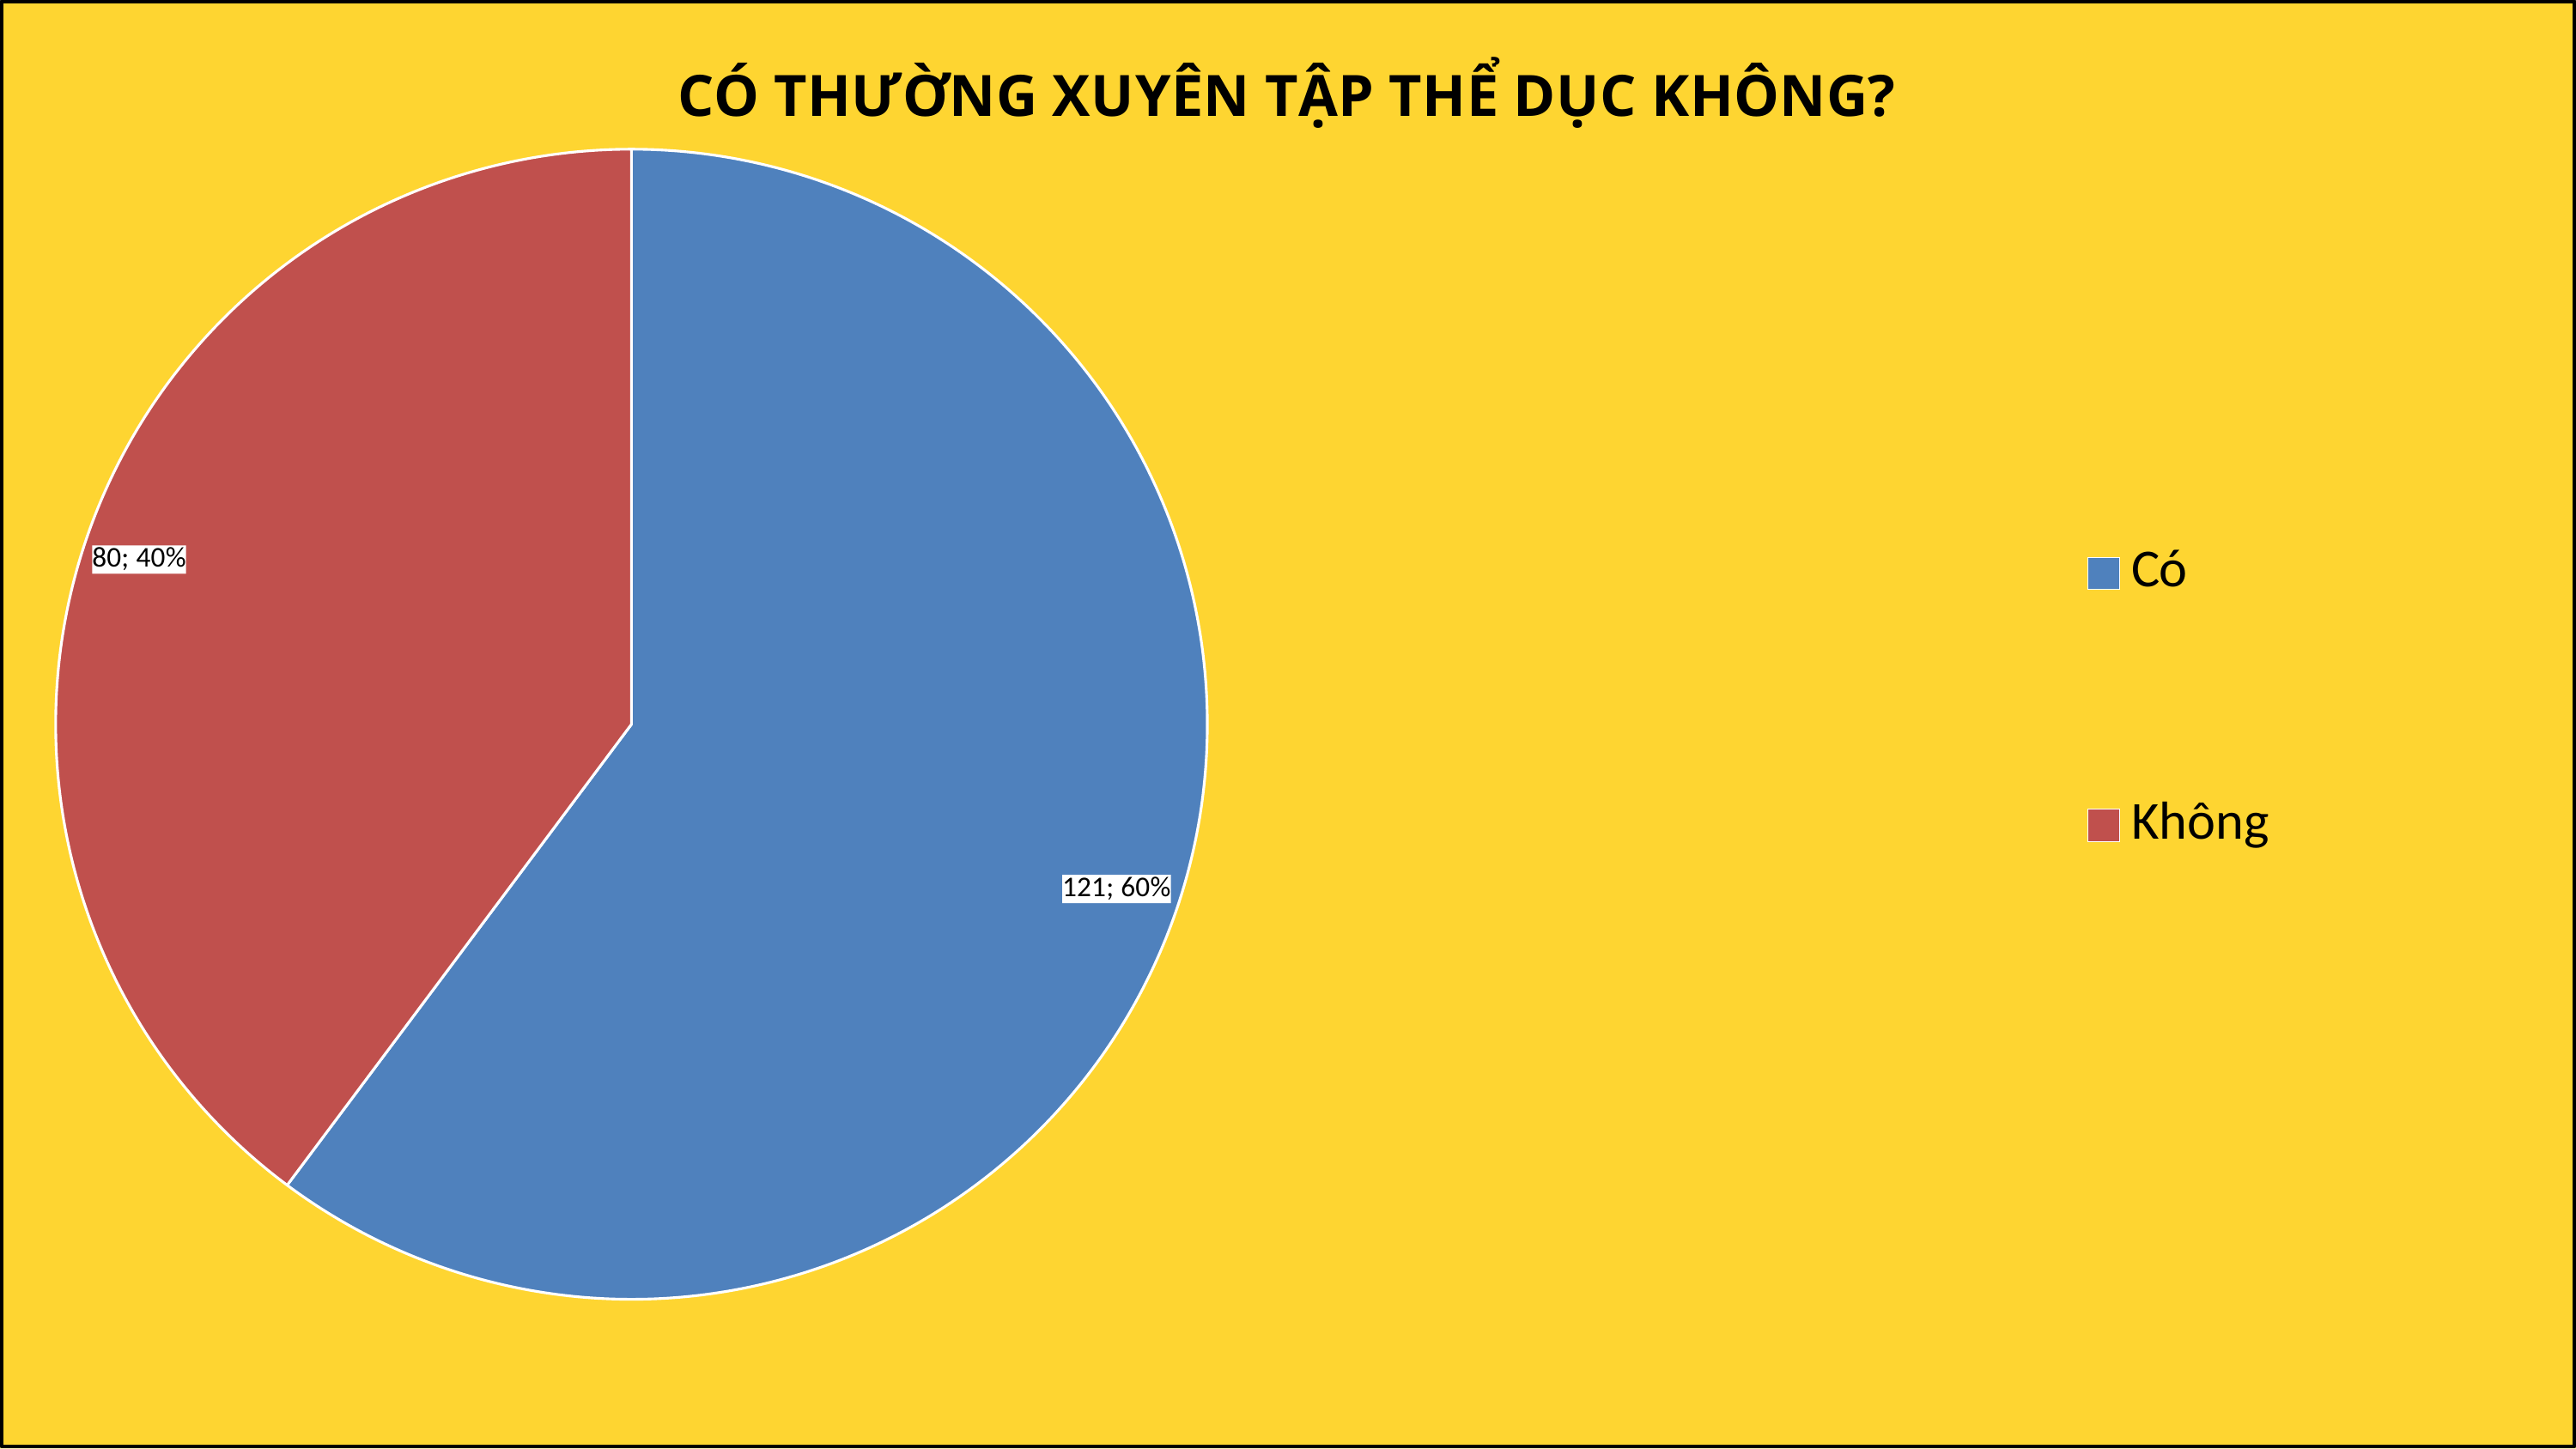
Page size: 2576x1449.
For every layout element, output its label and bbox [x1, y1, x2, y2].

chart [0, 0, 2576, 1449]
